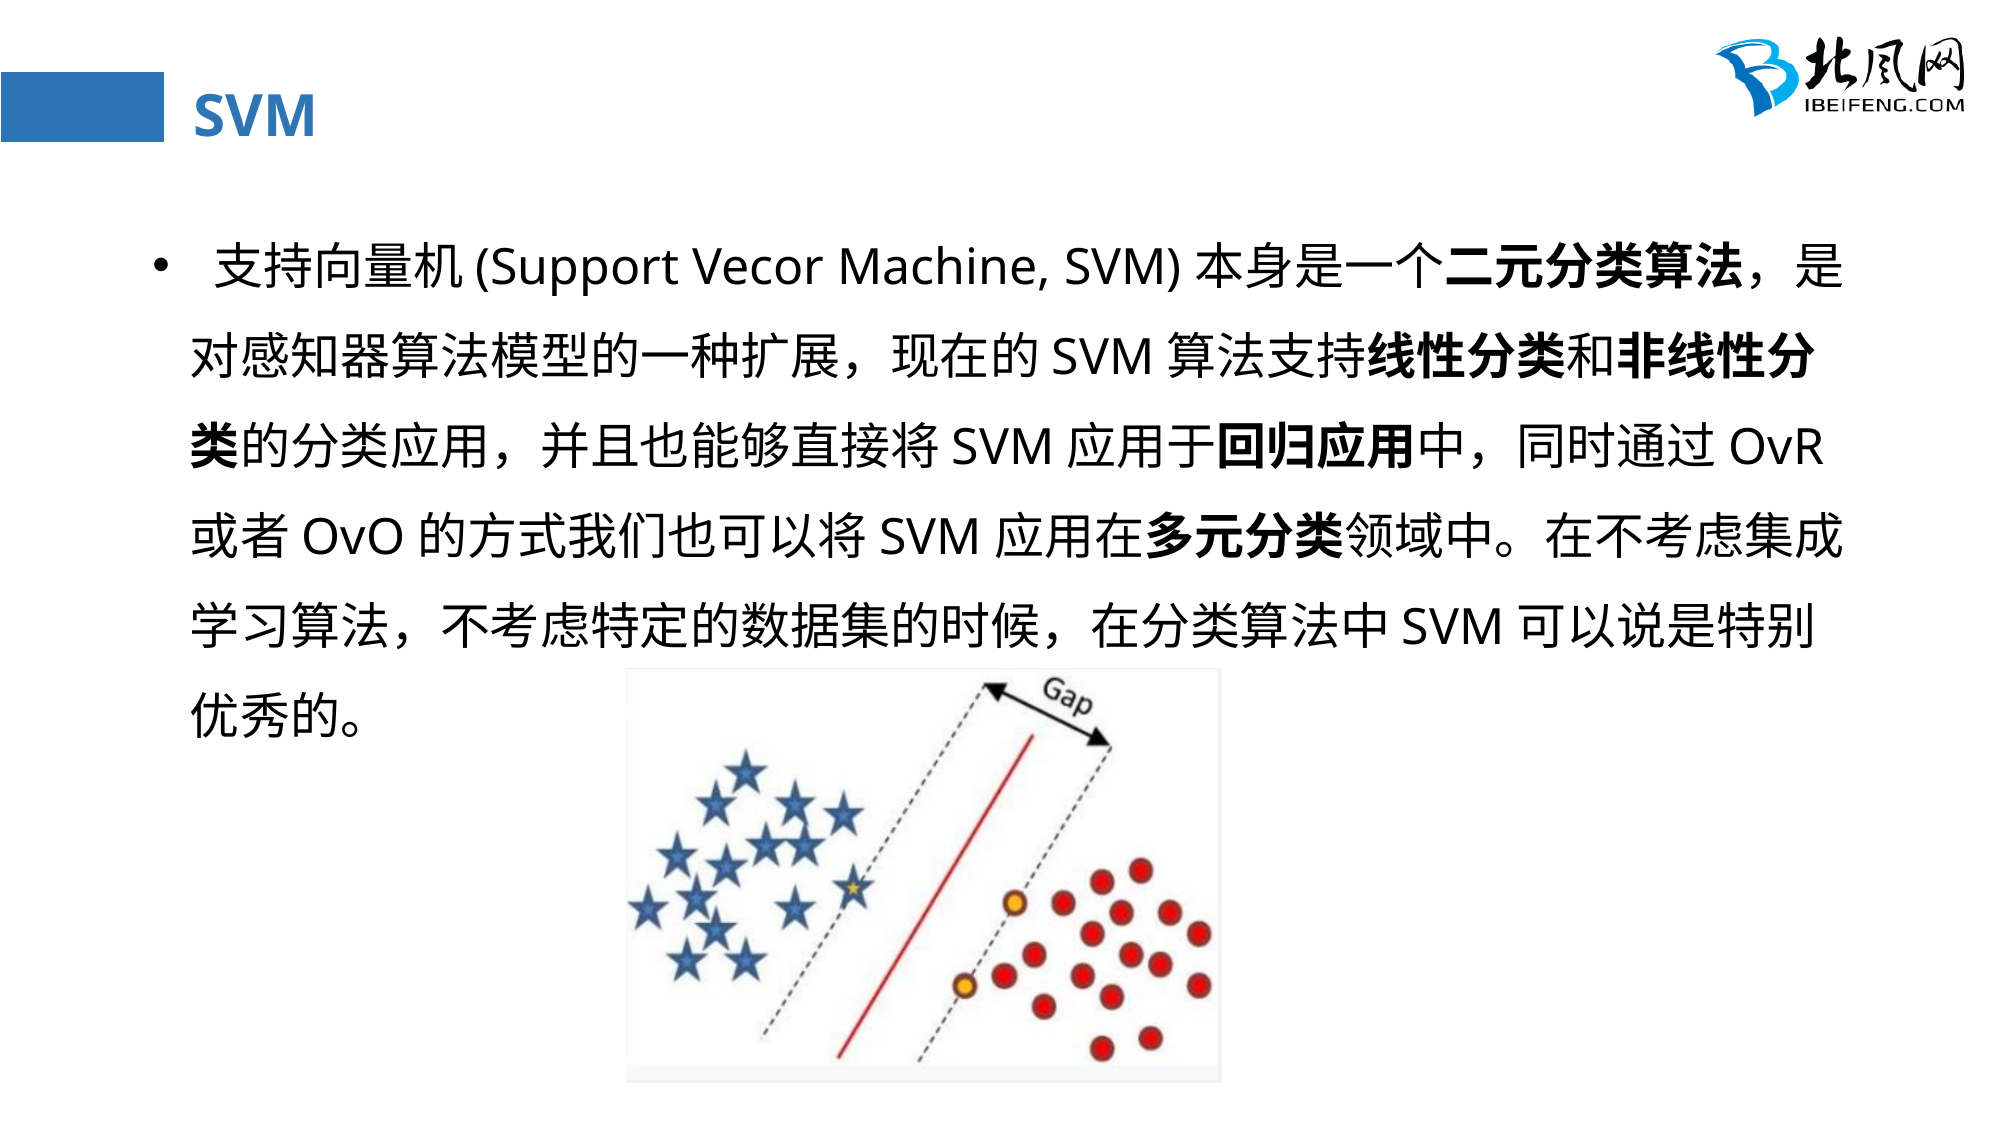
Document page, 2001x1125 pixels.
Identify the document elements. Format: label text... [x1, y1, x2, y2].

picture [626, 668, 1222, 1083]
picture [1904, 27, 1974, 119]
list 支持向量机(Support Vecor Machine, SVM)本身是一个二元分类算法，是对感知器算法模型的一种扩展，现在的SVM算法支持线性分类和非线性分类的分类应用，并且也能够直接将SVM应用于回归应用中，同时通过OvR或者OvO的方式我们也可以将SVM应用在多元分类领域中。在不考虑集成学习算法，不考虑特定的数据集的时候，在分类算法中SVM可以说是特别优秀的。 [137, 196, 1863, 1014]
title SVM [178, 27, 1904, 208]
